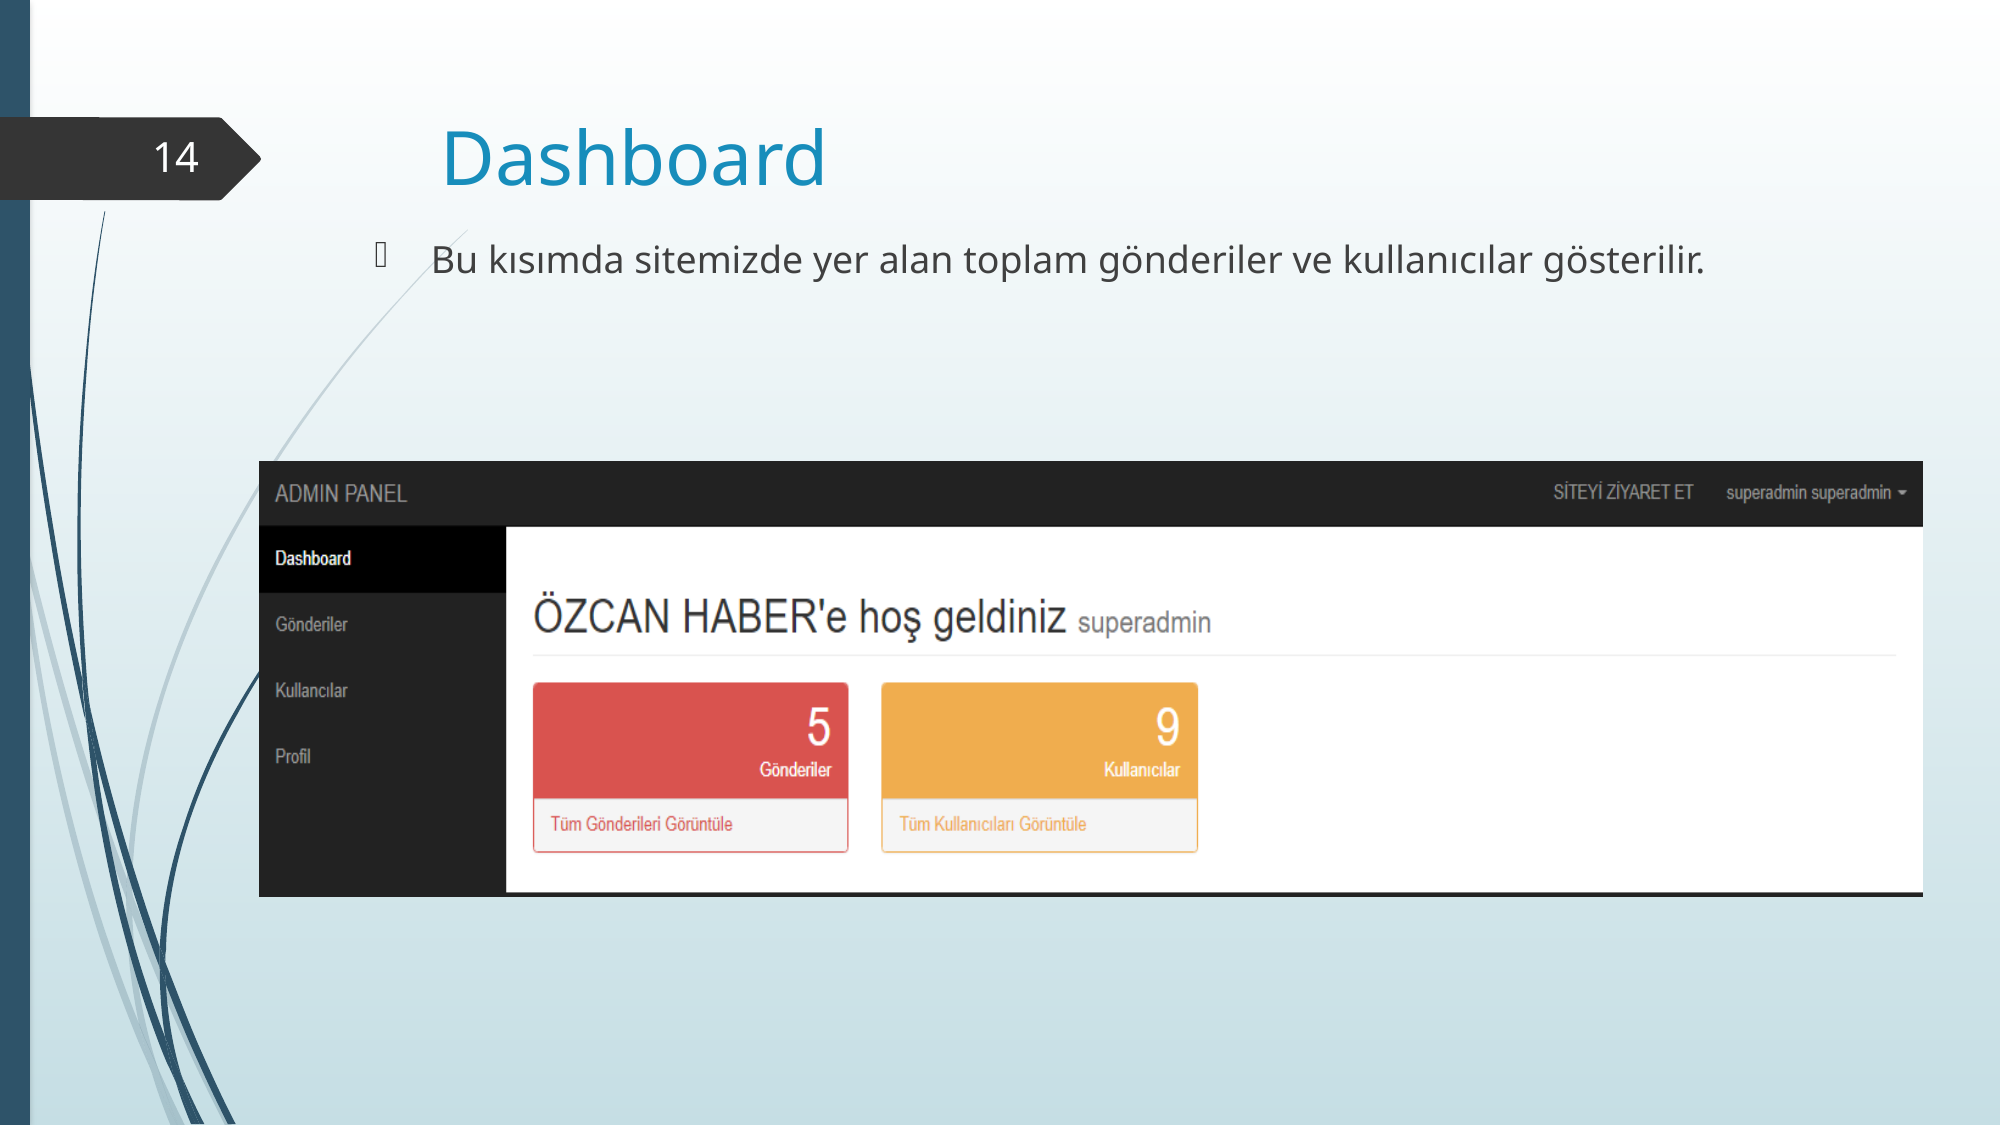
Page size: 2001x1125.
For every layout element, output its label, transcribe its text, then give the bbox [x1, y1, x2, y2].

picture [258, 461, 1923, 897]
list Bu kısımda sitemizde yer alan toplam gönderiler ve kullanıcılar gösterilir. [359, 228, 1822, 385]
title Dashboard [425, 102, 1888, 313]
slide_number 14 [87, 129, 216, 190]
